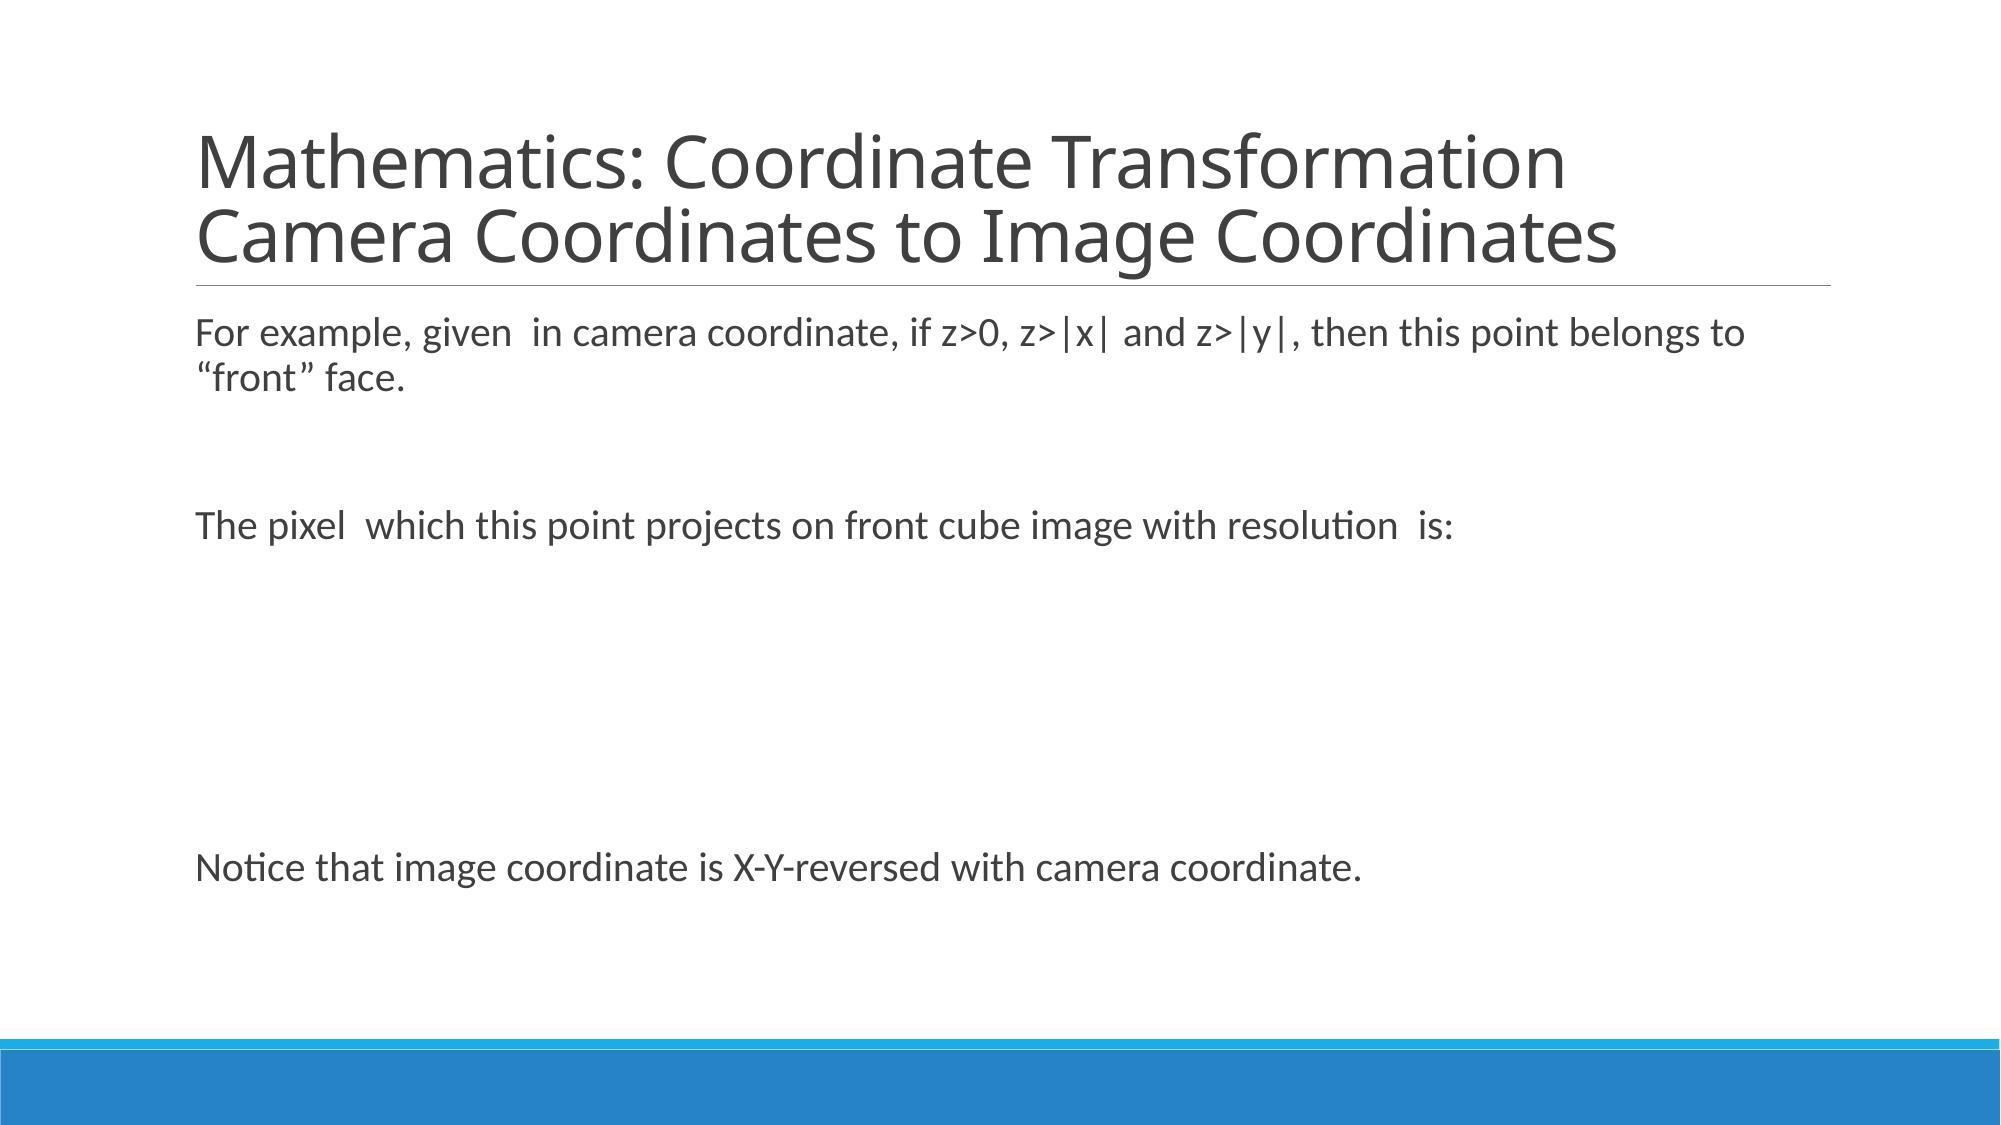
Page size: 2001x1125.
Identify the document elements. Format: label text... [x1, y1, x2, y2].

title Mathematics: Coordinate Transformation Camera Coordinates to Image Coordinates [180, 47, 1830, 285]
